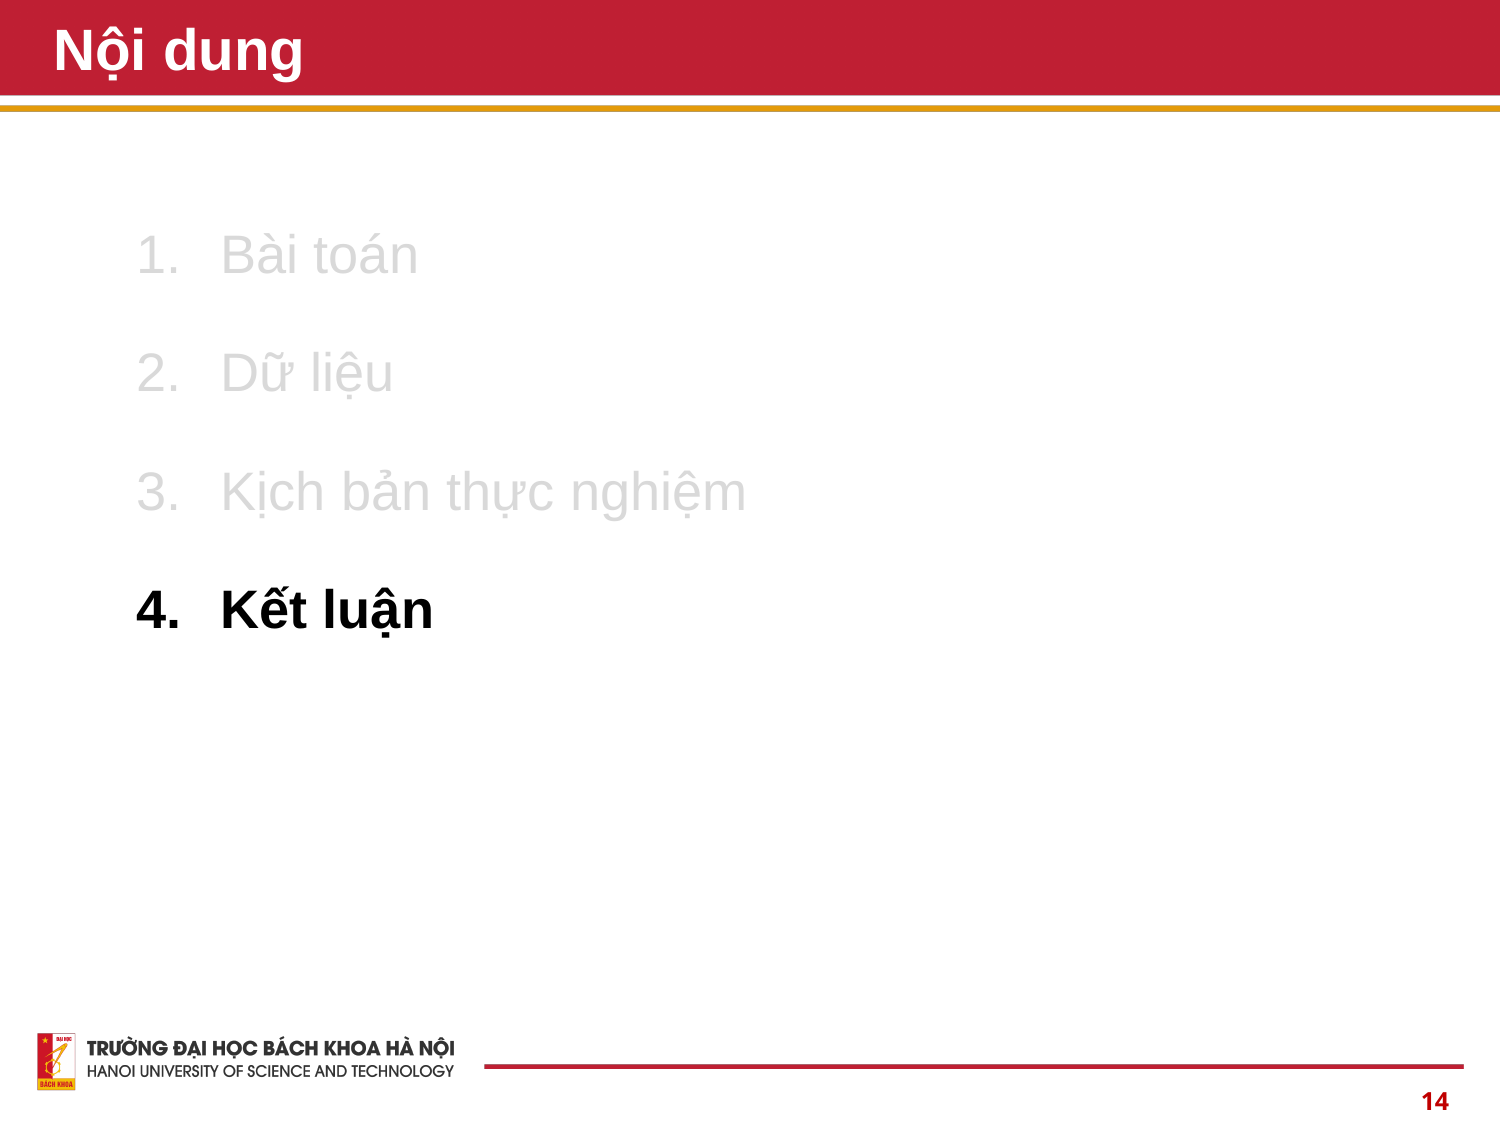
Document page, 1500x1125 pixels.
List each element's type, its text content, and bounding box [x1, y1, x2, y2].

text_box Bài toán Dữ liệu Kịch bản thực nghiệm Kết luận [121, 179, 1415, 893]
picture [0, 0, 1500, 1125]
slide_number 14 [1126, 1078, 1464, 1125]
title Nội dung [38, 12, 1462, 87]
